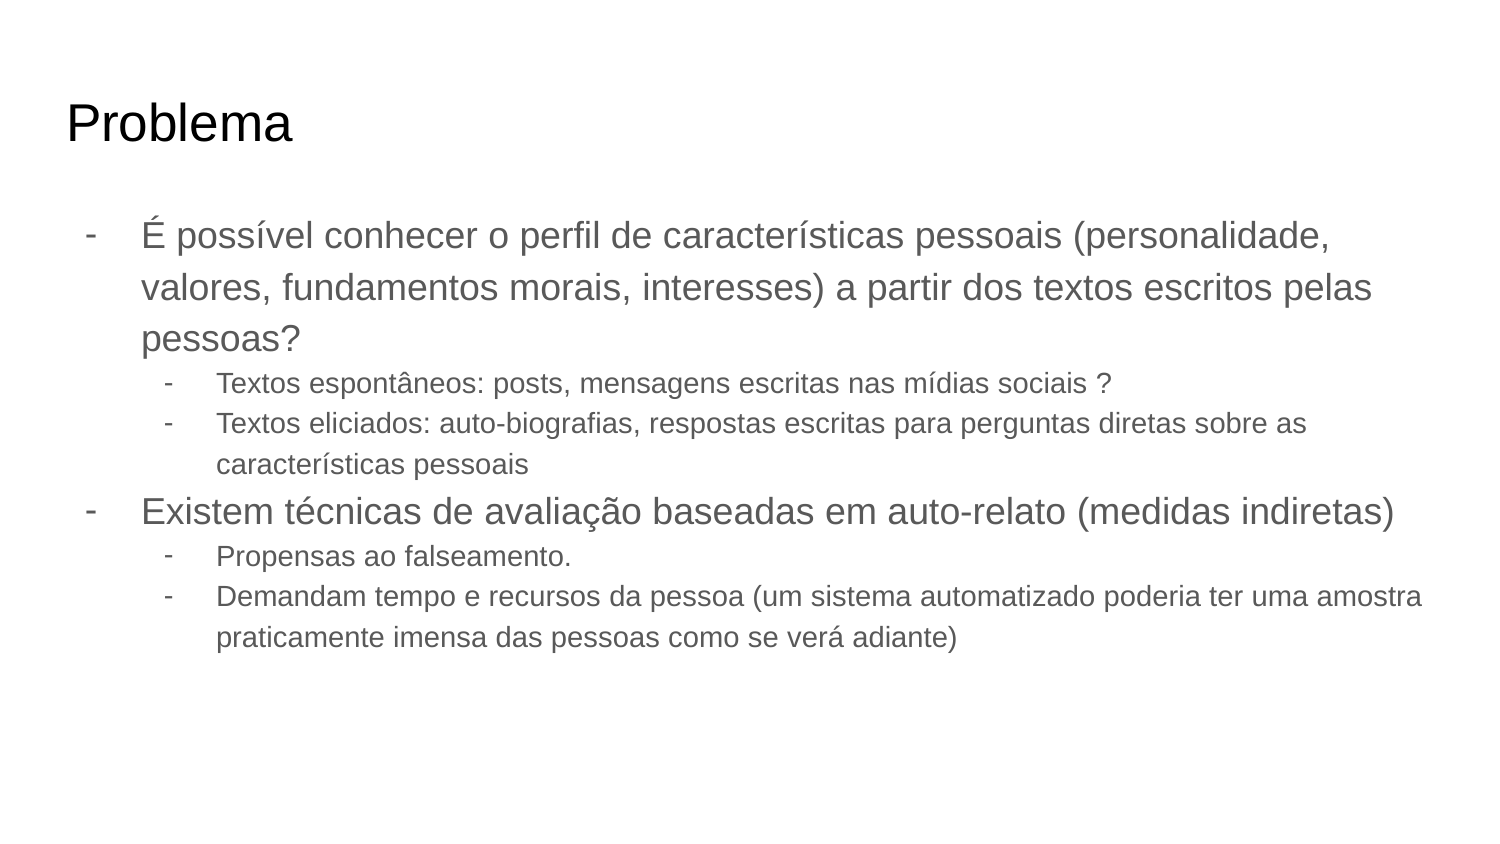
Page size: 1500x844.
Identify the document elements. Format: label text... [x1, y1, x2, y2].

list É possível conhecer o perfil de características pessoais (personalidade, valores, fundamentos morais, interesses) a partir dos textos escritos pelas pessoas? Textos espontâneos: posts, mensagens escritas nas mídias sociais ? Textos eliciados: auto-biografias, respostas escritas para perguntas diretas sobre as características pessoais Existem técnicas de avaliação baseadas em auto-relato (medidas indiretas) Propensas ao falseamento. Demandam tempo e recursos da pessoa (um sistema automatizado poderia ter uma amostra praticamente imensa das pessoas como se verá adiante) [51, 189, 1449, 750]
title Problema [51, 72, 1449, 167]
